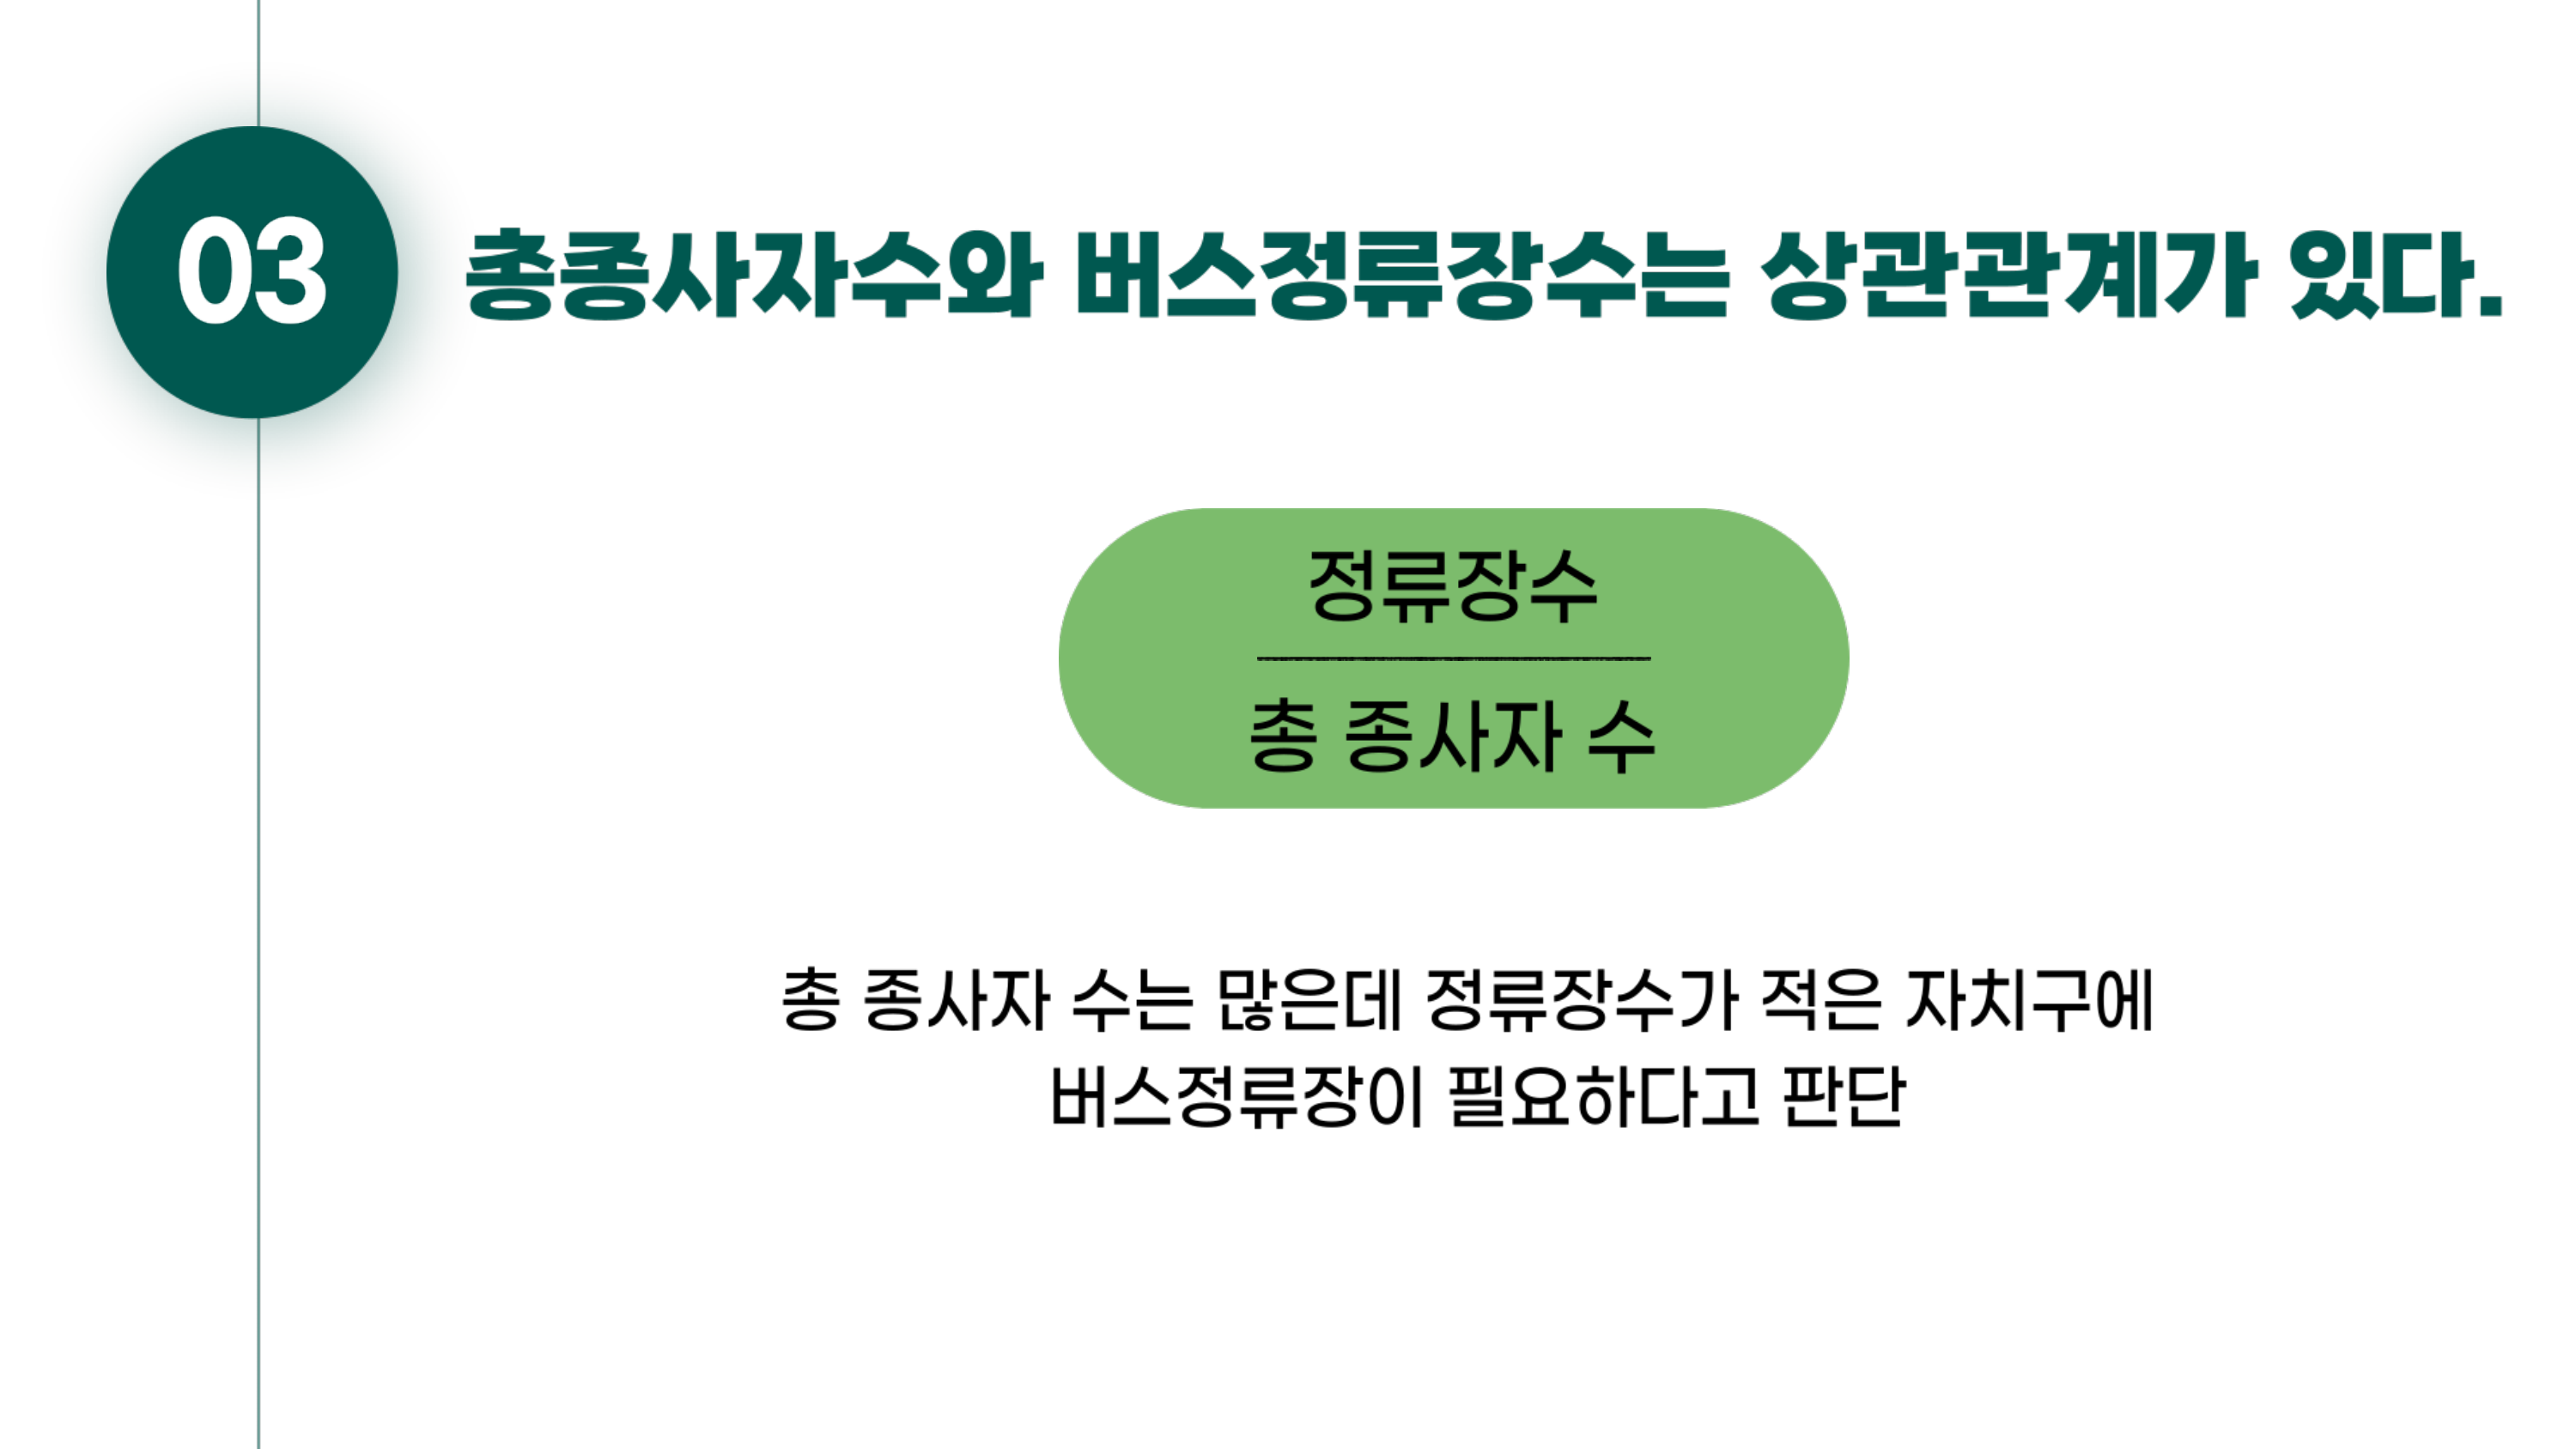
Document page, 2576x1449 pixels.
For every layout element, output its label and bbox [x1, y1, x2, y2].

picture [673, 931, 2182, 1161]
text_box [0, 527, 1054, 539]
text_box [1058, 508, 1850, 809]
picture [0, 0, 2550, 527]
text_box [1106, 530, 1802, 804]
picture [1093, 809, 1692, 812]
picture [0, 539, 556, 1449]
text_box [106, 126, 400, 420]
